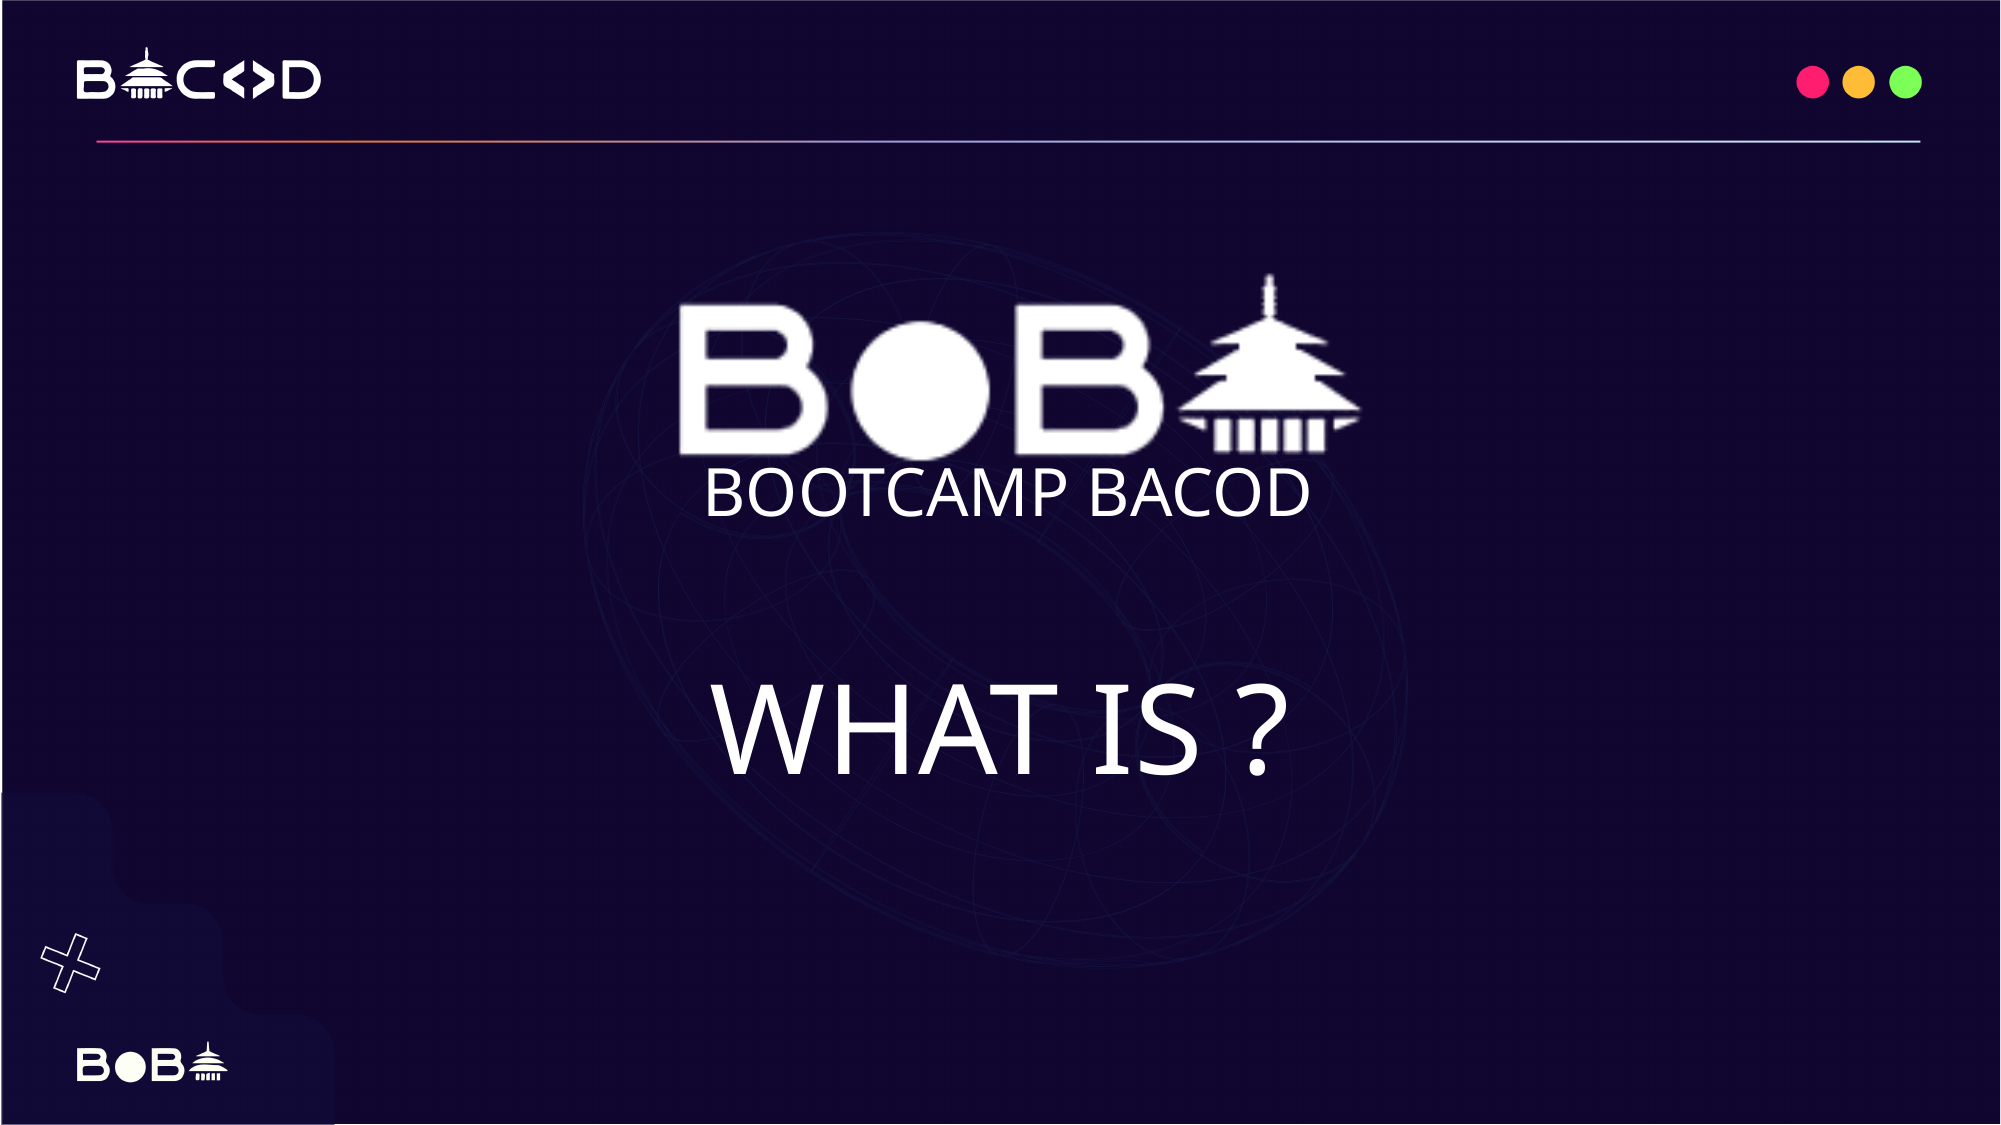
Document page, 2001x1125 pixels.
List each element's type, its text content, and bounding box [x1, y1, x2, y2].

text_box WHAT IS ? [564, 642, 1435, 807]
text_box BOOTCAMP BACOD [573, 531, 1444, 538]
picture [0, 0, 2001, 1125]
